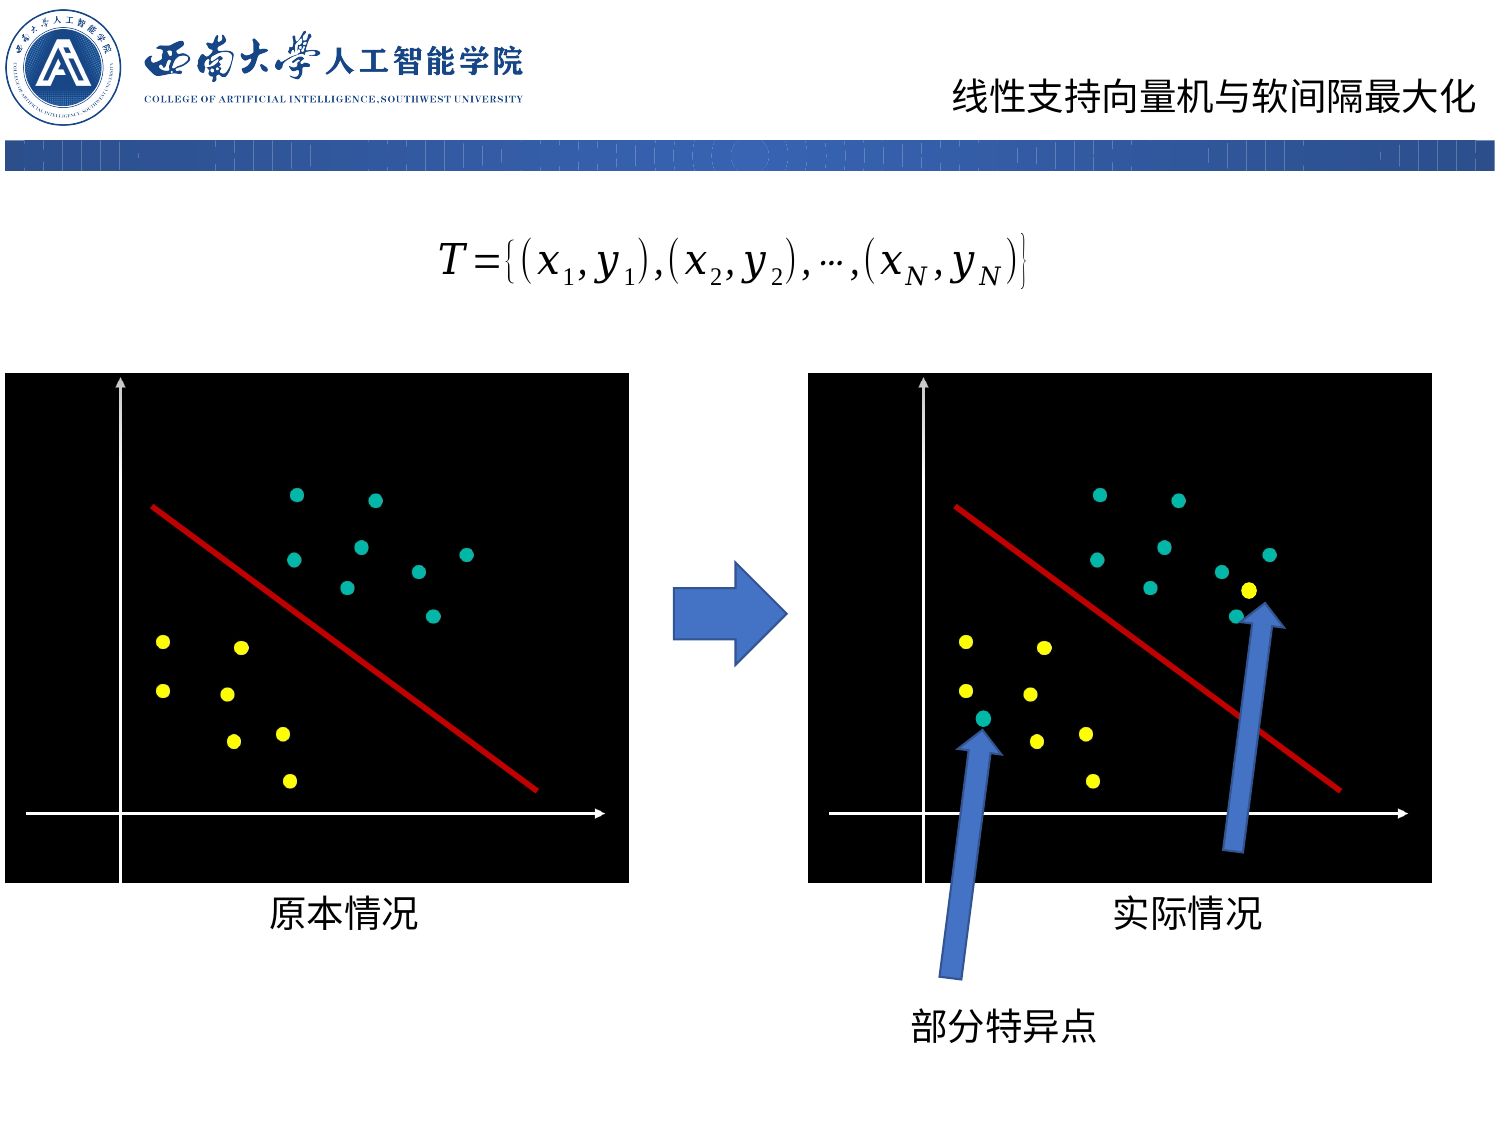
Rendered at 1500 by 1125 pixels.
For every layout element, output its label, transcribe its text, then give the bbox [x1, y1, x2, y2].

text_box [954, 506, 1341, 792]
text_box 原本情况 [254, 883, 435, 943]
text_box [151, 506, 538, 792]
text_box [938, 883, 975, 981]
picture [5, 9, 523, 126]
text_box 线性支持向量机与软间隔最大化 [937, 65, 1492, 126]
picture [5, 373, 629, 883]
text_box [4, 139, 1496, 172]
text_box [672, 559, 789, 668]
text_box 部分特异点 [895, 995, 1113, 1056]
text_box 实际情况 [1097, 883, 1278, 943]
picture [808, 373, 1432, 883]
